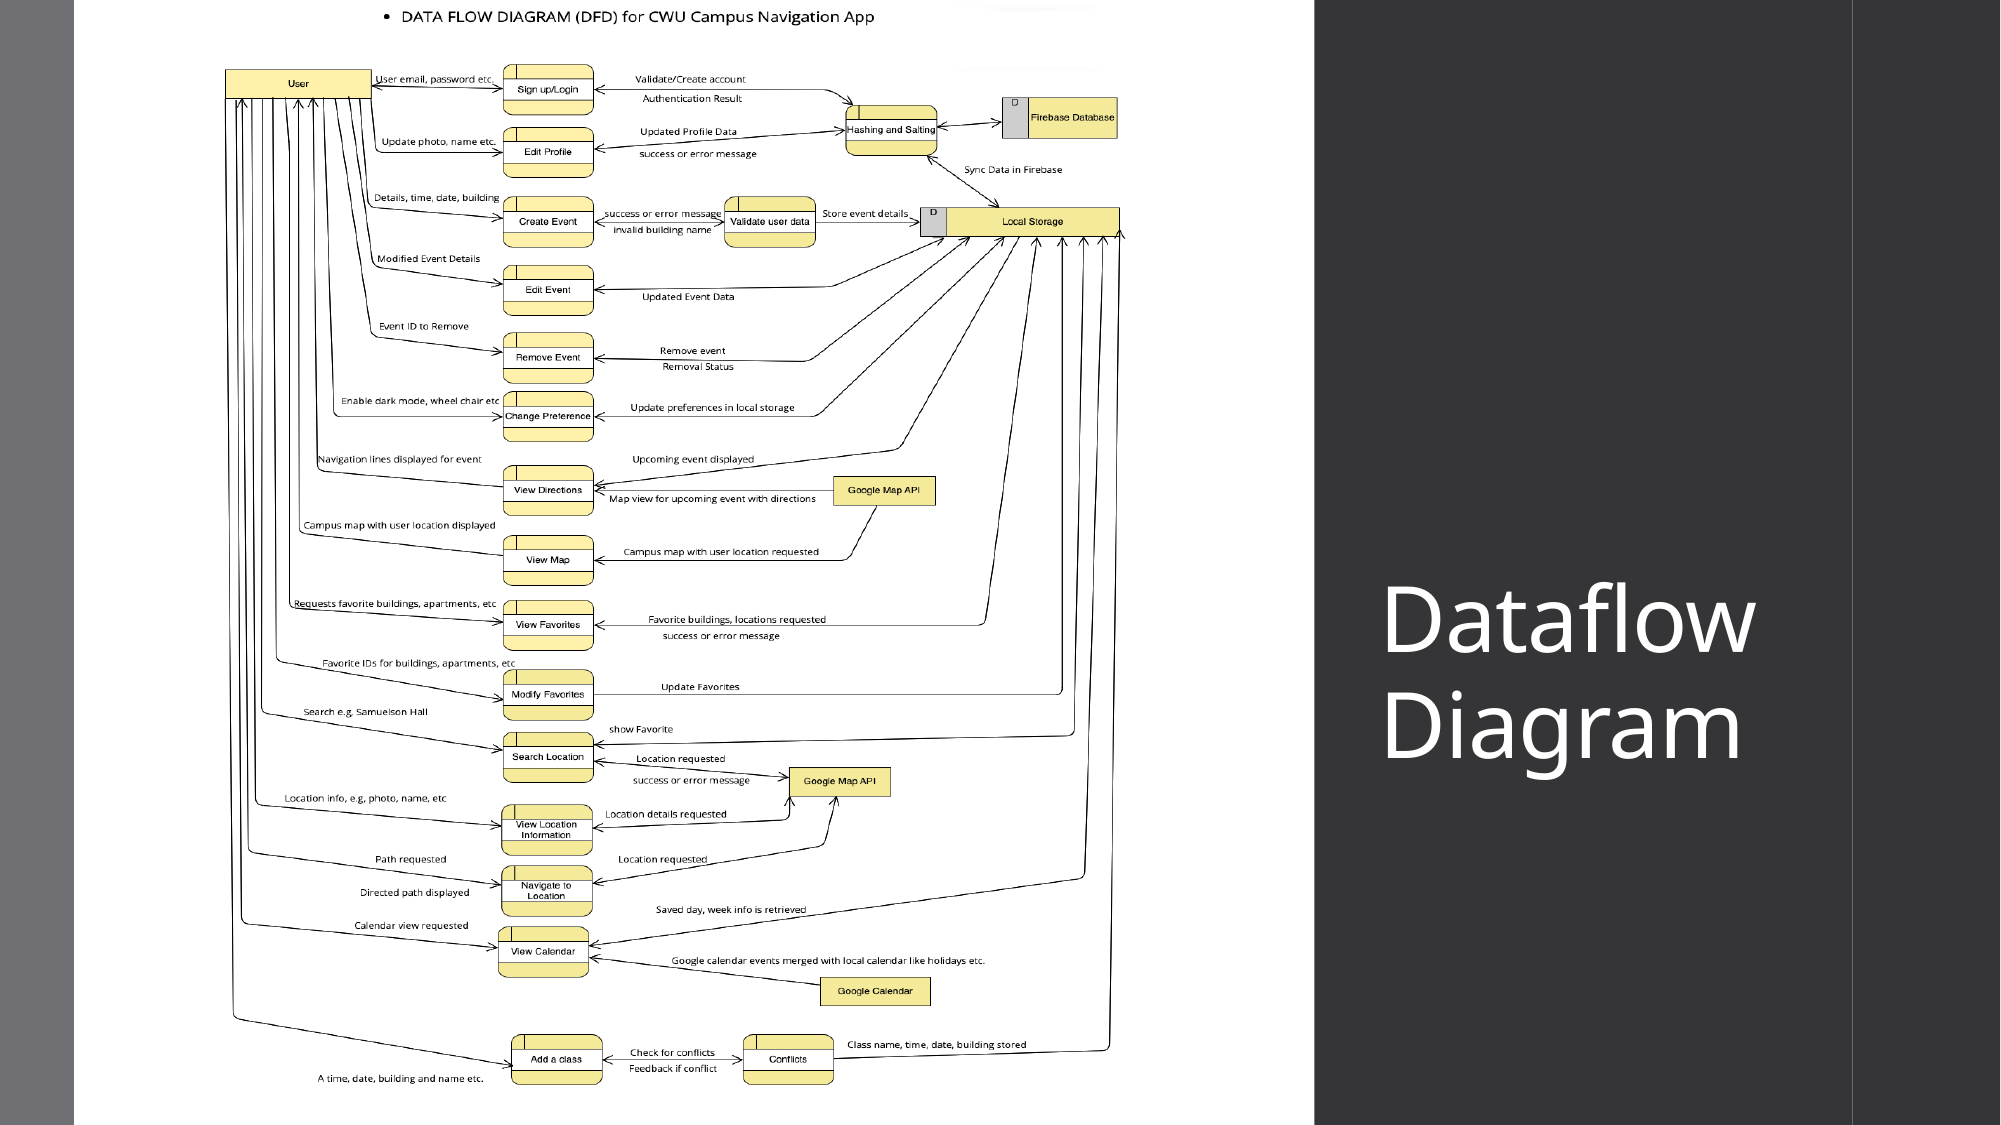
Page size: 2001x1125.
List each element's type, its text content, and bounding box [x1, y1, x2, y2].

text_box [73, 0, 1315, 1125]
text_box [1315, 0, 1851, 1125]
title Dataflow Diagram [1364, 124, 1825, 788]
text_box [0, 0, 73, 1125]
text_box [1851, 0, 2000, 1125]
picture [215, 2, 1131, 1085]
